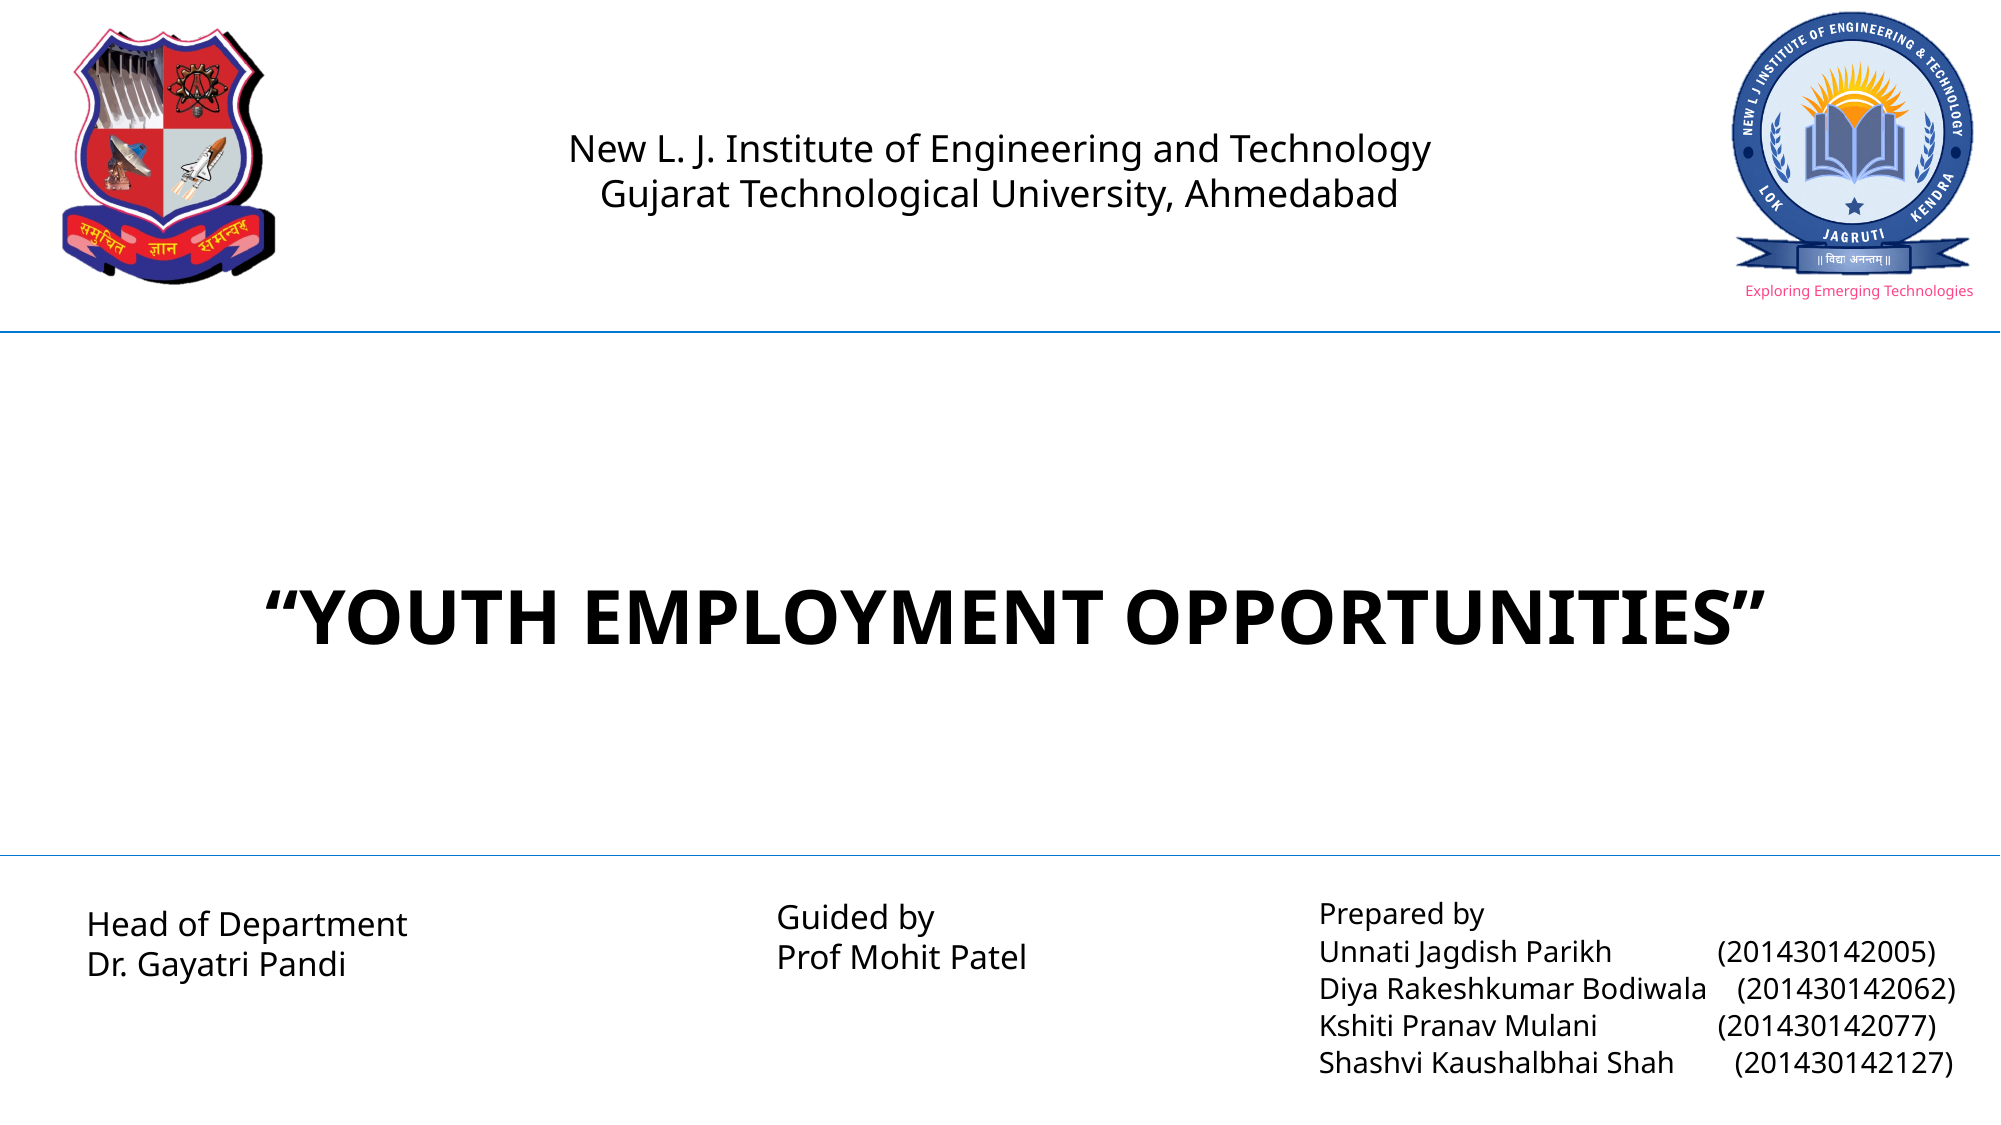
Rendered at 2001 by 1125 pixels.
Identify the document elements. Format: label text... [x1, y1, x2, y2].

text_box New L. J. Institute of Engineering and Technology Gujarat Technological University, Ahmedabad [489, 118, 1511, 223]
text_box “YOUTH EMPLOYMENT OPPORTUNITIES” [250, 562, 1810, 668]
picture [1690, 1, 2000, 299]
text_box Prepared by Unnati Jagdish Parikh (201430142005) Diya Rakeshkumar Bodiwala (201430142062) Kshiti Pranav Mulani (201430142077) Shashvi Kaushalbhai Shah (201430142127) [1303, 888, 2000, 1087]
text_box Exploring Emerging Technologies [1730, 299, 2000, 308]
text_box Guided by Prof Mohit Patel [761, 888, 1180, 984]
picture [0, 7, 379, 305]
text_box Head of Department Dr. Gayatri Pandi [71, 895, 457, 991]
